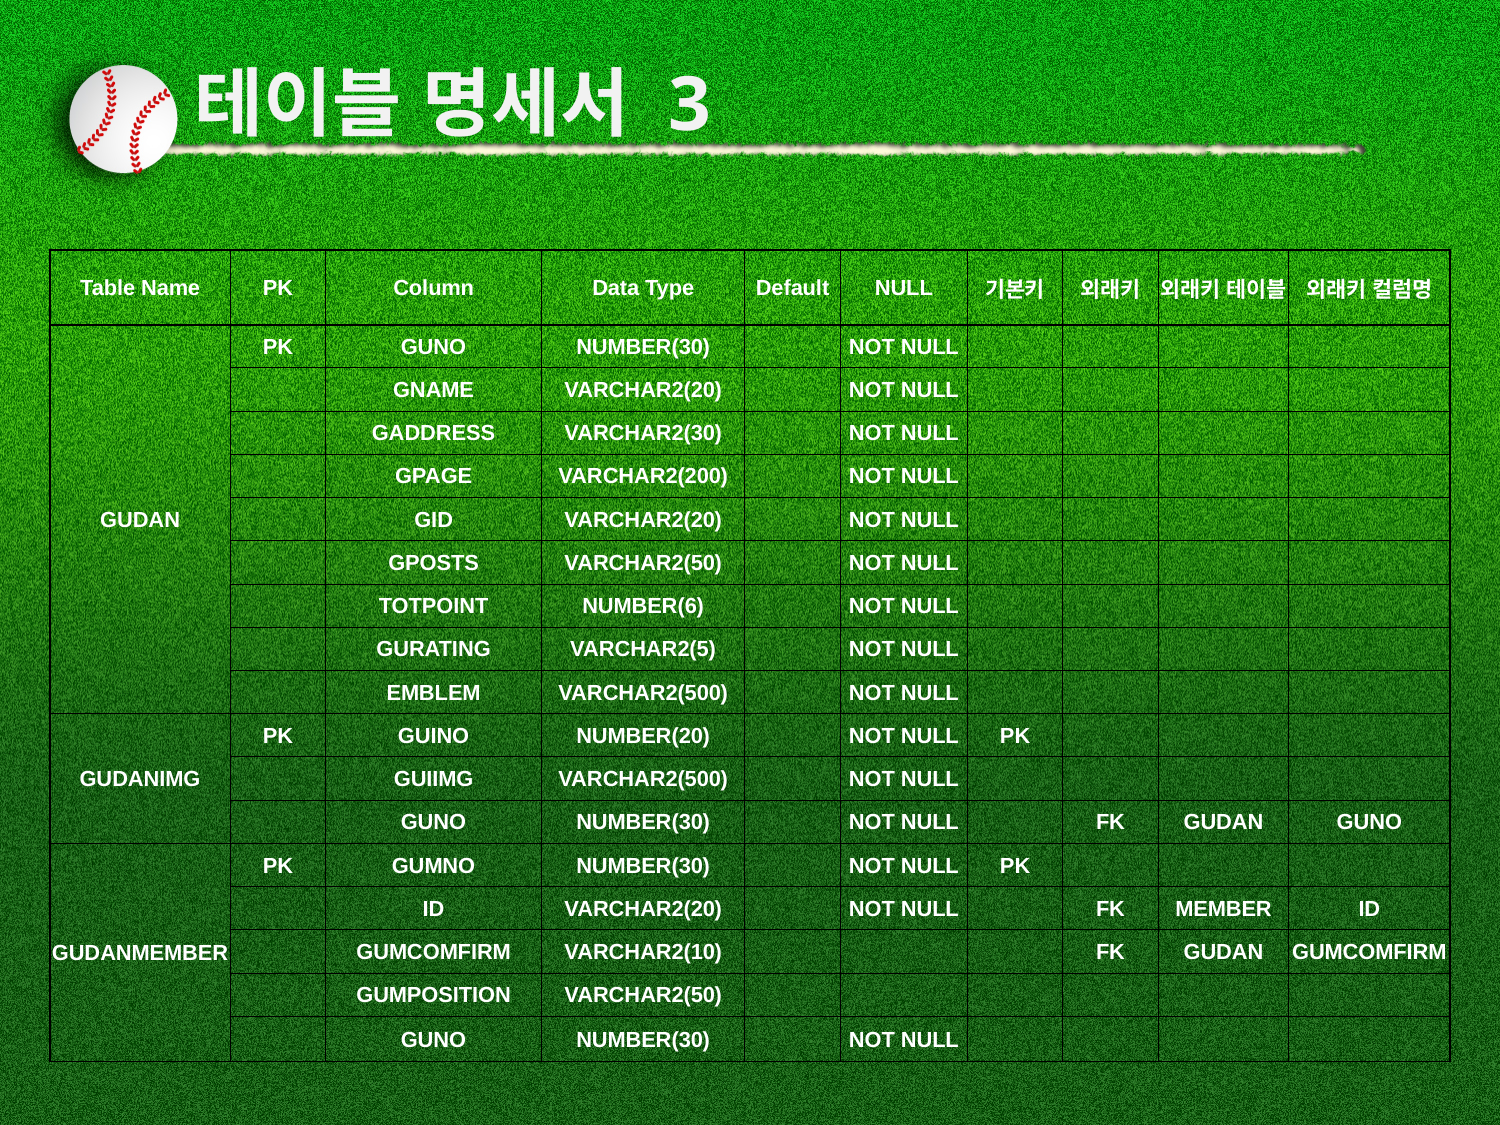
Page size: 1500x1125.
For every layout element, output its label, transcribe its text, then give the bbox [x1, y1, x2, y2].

table_cell [745, 455, 840, 497]
table_cell PK [231, 714, 325, 756]
table_cell NUMBER(6) [542, 585, 744, 627]
table_cell [1063, 628, 1158, 670]
table_cell [968, 541, 1062, 584]
table_cell NOT NULL [841, 671, 967, 713]
table_cell ID [1289, 887, 1449, 929]
table_cell [1289, 1017, 1449, 1061]
table_cell [745, 1017, 840, 1061]
table_cell NOT NULL [841, 844, 967, 886]
table_cell [231, 1017, 325, 1061]
table_cell GID [326, 498, 541, 540]
table_cell [1289, 671, 1449, 713]
table_cell [968, 930, 1062, 973]
table_cell [1159, 455, 1288, 497]
picture [0, 0, 1500, 1125]
table_header 기본키 [968, 251, 1062, 324]
table_cell NOT NULL [841, 887, 967, 929]
table_cell [1063, 974, 1158, 1016]
table_cell PK [231, 844, 325, 886]
table_cell [968, 1017, 1062, 1061]
table_cell [1063, 326, 1158, 367]
table_cell [1063, 844, 1158, 886]
table_cell GNAME [326, 368, 541, 411]
table_cell GUMCOMFIRM [1289, 930, 1449, 973]
table_header 외래키 컬럼명 [1289, 251, 1449, 324]
table_cell GPAGE [326, 455, 541, 497]
table_cell [1063, 498, 1158, 540]
table_cell [1289, 844, 1449, 886]
table_cell [231, 368, 325, 411]
table_cell [1159, 1017, 1288, 1061]
table_cell FK [1063, 930, 1158, 973]
table_header Default [745, 251, 840, 324]
table_cell [745, 412, 840, 454]
table_cell GUNO [326, 326, 541, 367]
table_header NULL [841, 251, 967, 324]
table_cell PK [968, 714, 1062, 756]
table_cell [968, 757, 1062, 800]
table_cell [968, 498, 1062, 540]
table_cell GPOSTS [326, 541, 541, 584]
table_cell [968, 974, 1062, 1016]
table_cell [968, 326, 1062, 367]
table_header 외래키 [1063, 251, 1158, 324]
table_cell NOT NULL [841, 757, 967, 800]
table_cell NOT NULL [841, 628, 967, 670]
table_cell [1289, 628, 1449, 670]
table_cell NOT NULL [841, 368, 967, 411]
table_cell VARCHAR2(500) [542, 757, 744, 800]
table_cell [1289, 585, 1449, 627]
table_cell [1063, 757, 1158, 800]
table_cell NOT NULL [841, 455, 967, 497]
table_cell [231, 412, 325, 454]
table_cell GUNO [326, 1017, 541, 1061]
table_cell [1159, 541, 1288, 584]
table_header Column [326, 251, 541, 324]
table_cell [1289, 368, 1449, 411]
title 테이블 명세서 3 [179, 54, 1388, 147]
table_cell [1159, 671, 1288, 713]
table_cell [1289, 541, 1449, 584]
table_cell [231, 757, 325, 800]
table_cell NOT NULL [841, 412, 967, 454]
table_cell VARCHAR2(50) [542, 541, 744, 584]
table_cell NOT NULL [841, 714, 967, 756]
table_cell NUMBER(30) [542, 1017, 744, 1061]
table_cell [1159, 714, 1288, 756]
table_cell NUMBER(30) [542, 801, 744, 843]
table_cell [1289, 757, 1449, 800]
table_cell [231, 541, 325, 584]
table_cell [745, 541, 840, 584]
table_cell [1063, 1017, 1158, 1061]
table_cell GUDAN [51, 326, 230, 713]
table_cell [968, 412, 1062, 454]
table_cell [1063, 368, 1158, 411]
table_cell NUMBER(30) [542, 844, 744, 886]
table_cell [745, 887, 840, 929]
table_cell [1159, 628, 1288, 670]
table_cell [968, 368, 1062, 411]
table_cell [841, 974, 967, 1016]
table_header Data Type [542, 251, 744, 324]
table_cell VARCHAR2(20) [542, 498, 744, 540]
table_cell [1063, 455, 1158, 497]
table_header Table Name [51, 251, 230, 324]
table_cell [1159, 757, 1288, 800]
table_cell [745, 585, 840, 627]
table_cell [231, 801, 325, 843]
table_cell GUNO [1289, 801, 1449, 843]
table_header PK [231, 251, 325, 324]
table_cell [745, 801, 840, 843]
table_cell [1289, 498, 1449, 540]
table_cell [231, 930, 325, 973]
table_header 외래키 테이블 [1159, 251, 1288, 324]
table_cell GUIIMG [326, 757, 541, 800]
table_cell [745, 757, 840, 800]
table_cell [745, 671, 840, 713]
table_cell [968, 887, 1062, 929]
table_cell VARCHAR2(5) [542, 628, 744, 670]
table_cell [745, 326, 840, 367]
table_cell [1063, 541, 1158, 584]
table_cell NOT NULL [841, 585, 967, 627]
table_cell [1159, 412, 1288, 454]
table_cell [841, 930, 967, 973]
table_cell [231, 498, 325, 540]
table_cell NUMBER(30) [542, 326, 744, 367]
table_cell GUNO [326, 801, 541, 843]
table_cell FK [1063, 887, 1158, 929]
table_cell [231, 974, 325, 1016]
table_cell NOT NULL [841, 801, 967, 843]
table_cell NOT NULL [841, 1017, 967, 1061]
table_cell [745, 974, 840, 1016]
table_cell VARCHAR2(50) [542, 974, 744, 1016]
table_cell [745, 930, 840, 973]
table_cell [968, 671, 1062, 713]
table_cell GADDRESS [326, 412, 541, 454]
table_cell [745, 714, 840, 756]
table_cell [1063, 714, 1158, 756]
table_cell [1289, 412, 1449, 454]
table_cell [1289, 974, 1449, 1016]
table_cell GUINO [326, 714, 541, 756]
table_cell NOT NULL [841, 498, 967, 540]
table_cell GUDAN [1159, 801, 1288, 843]
table_cell [968, 801, 1062, 843]
table_cell GUMPOSITION [326, 974, 541, 1016]
table_cell [745, 844, 840, 886]
table_cell EMBLEM [326, 671, 541, 713]
table_cell NOT NULL [841, 326, 967, 367]
table_cell [1159, 498, 1288, 540]
table_cell VARCHAR2(200) [542, 455, 744, 497]
table_cell [231, 585, 325, 627]
table_cell [1159, 368, 1288, 411]
table_cell [745, 368, 840, 411]
table_cell [1063, 671, 1158, 713]
table_cell [1063, 585, 1158, 627]
table_cell GURATING [326, 628, 541, 670]
table_cell [231, 671, 325, 713]
table_cell NUMBER(20) [542, 714, 744, 756]
table_cell MEMBER [1159, 887, 1288, 929]
table_cell GUMNO [326, 844, 541, 886]
table_cell PK [231, 326, 325, 367]
table_cell NOT NULL [841, 541, 967, 584]
table_cell GUDAN [1159, 930, 1288, 973]
table_cell [968, 455, 1062, 497]
table_cell [231, 887, 325, 929]
table_cell GUDANIMG [51, 714, 230, 843]
table_cell [1063, 412, 1158, 454]
table_cell [1159, 974, 1288, 1016]
table_cell [231, 628, 325, 670]
table_cell VARCHAR2(500) [542, 671, 744, 713]
table_cell VARCHAR2(10) [542, 930, 744, 973]
table_cell PK [968, 844, 1062, 886]
table_cell [1159, 844, 1288, 886]
table_cell GUDANMEMBER [51, 844, 230, 1061]
table_cell [968, 628, 1062, 670]
table_cell [1289, 455, 1449, 497]
table_cell GUMCOMFIRM [326, 930, 541, 973]
table_cell VARCHAR2(20) [542, 368, 744, 411]
table_cell [1289, 714, 1449, 756]
table_cell FK [1063, 801, 1158, 843]
table_cell VARCHAR2(20) [542, 887, 744, 929]
table_cell [745, 628, 840, 670]
table_cell [968, 585, 1062, 627]
table_cell [1159, 326, 1288, 367]
table_cell TOTPOINT [326, 585, 541, 627]
table_cell [1289, 326, 1449, 367]
table_cell [231, 455, 325, 497]
table_cell ID [326, 887, 541, 929]
table_cell VARCHAR2(30) [542, 412, 744, 454]
table_cell [745, 498, 840, 540]
table_cell [1159, 585, 1288, 627]
